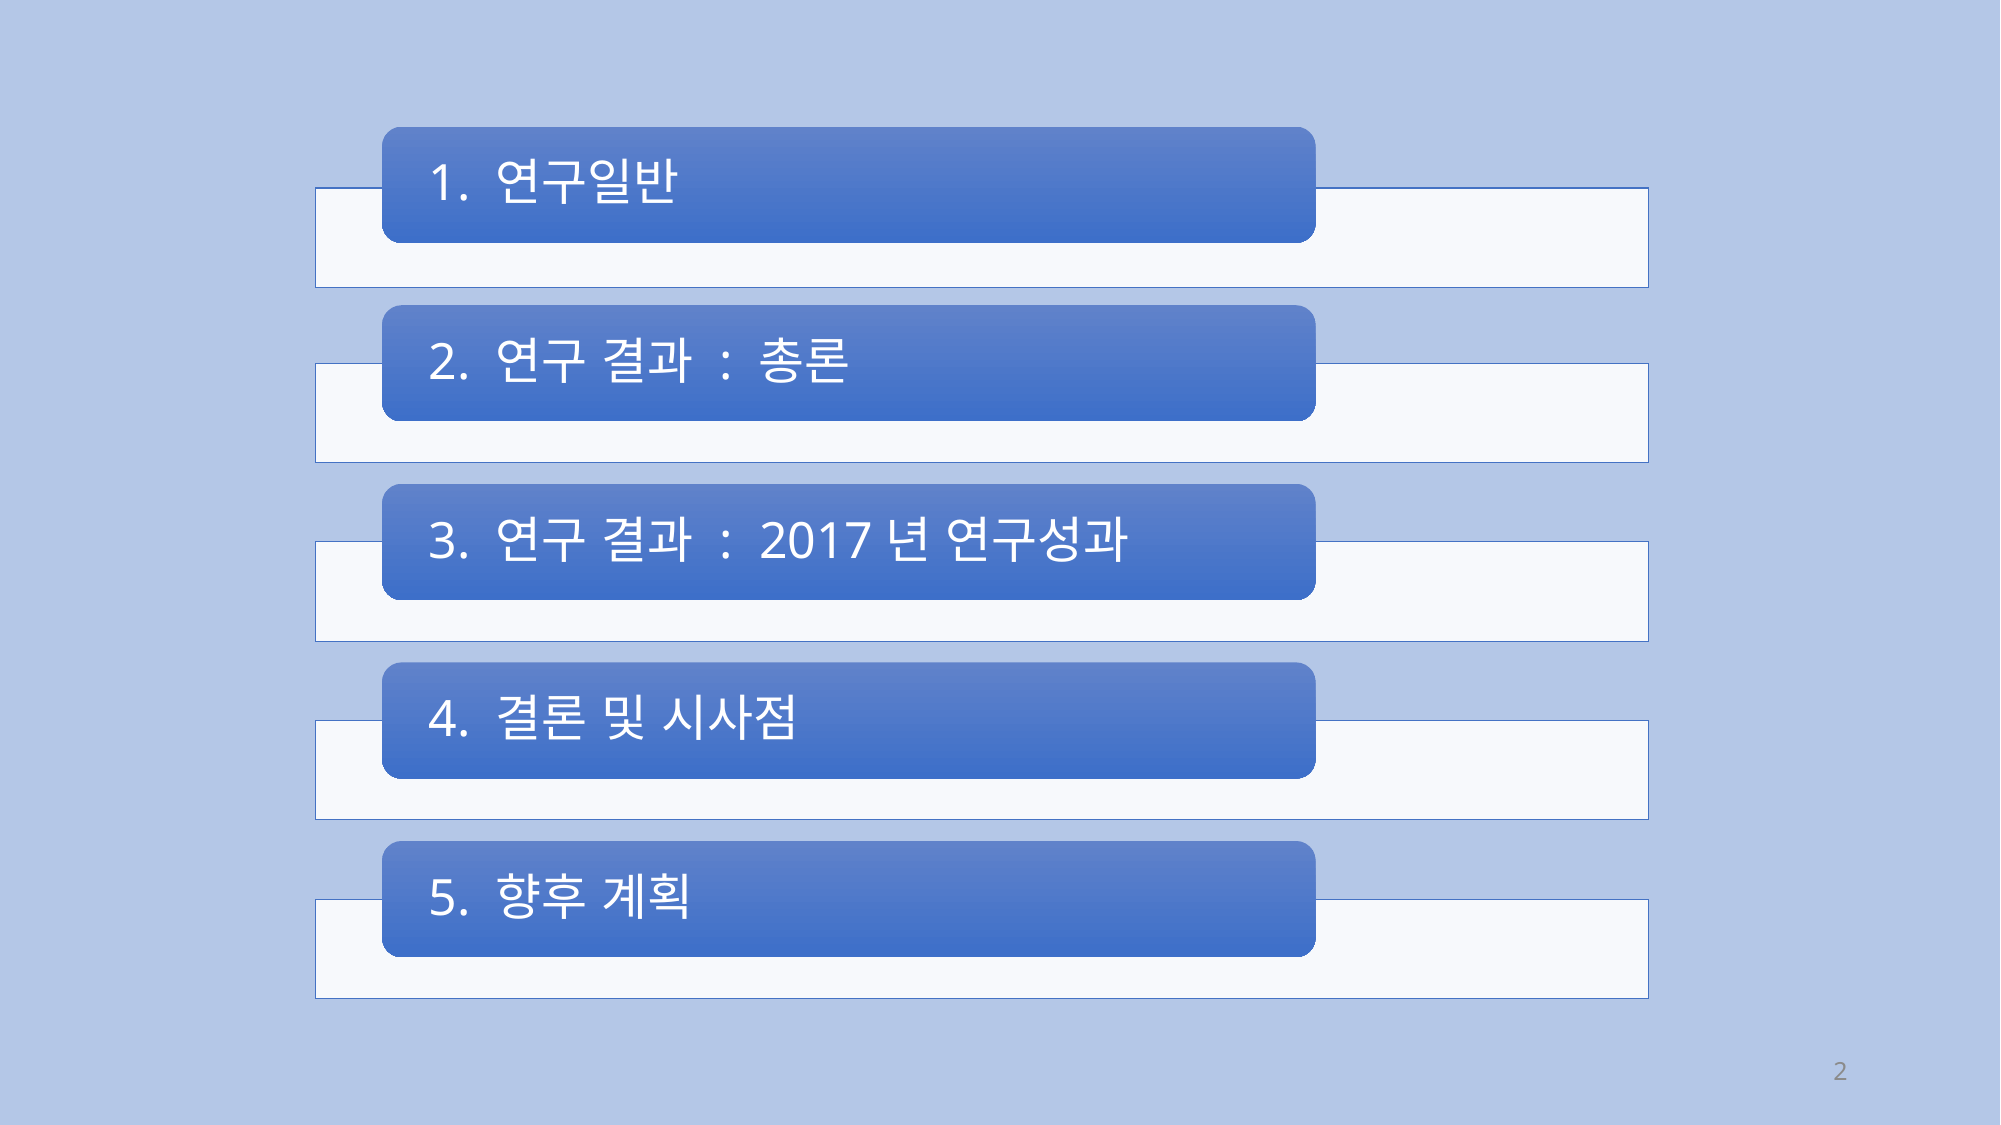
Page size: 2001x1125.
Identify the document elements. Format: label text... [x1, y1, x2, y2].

slide_number 2 [1412, 1042, 1863, 1103]
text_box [315, 117, 1649, 1007]
